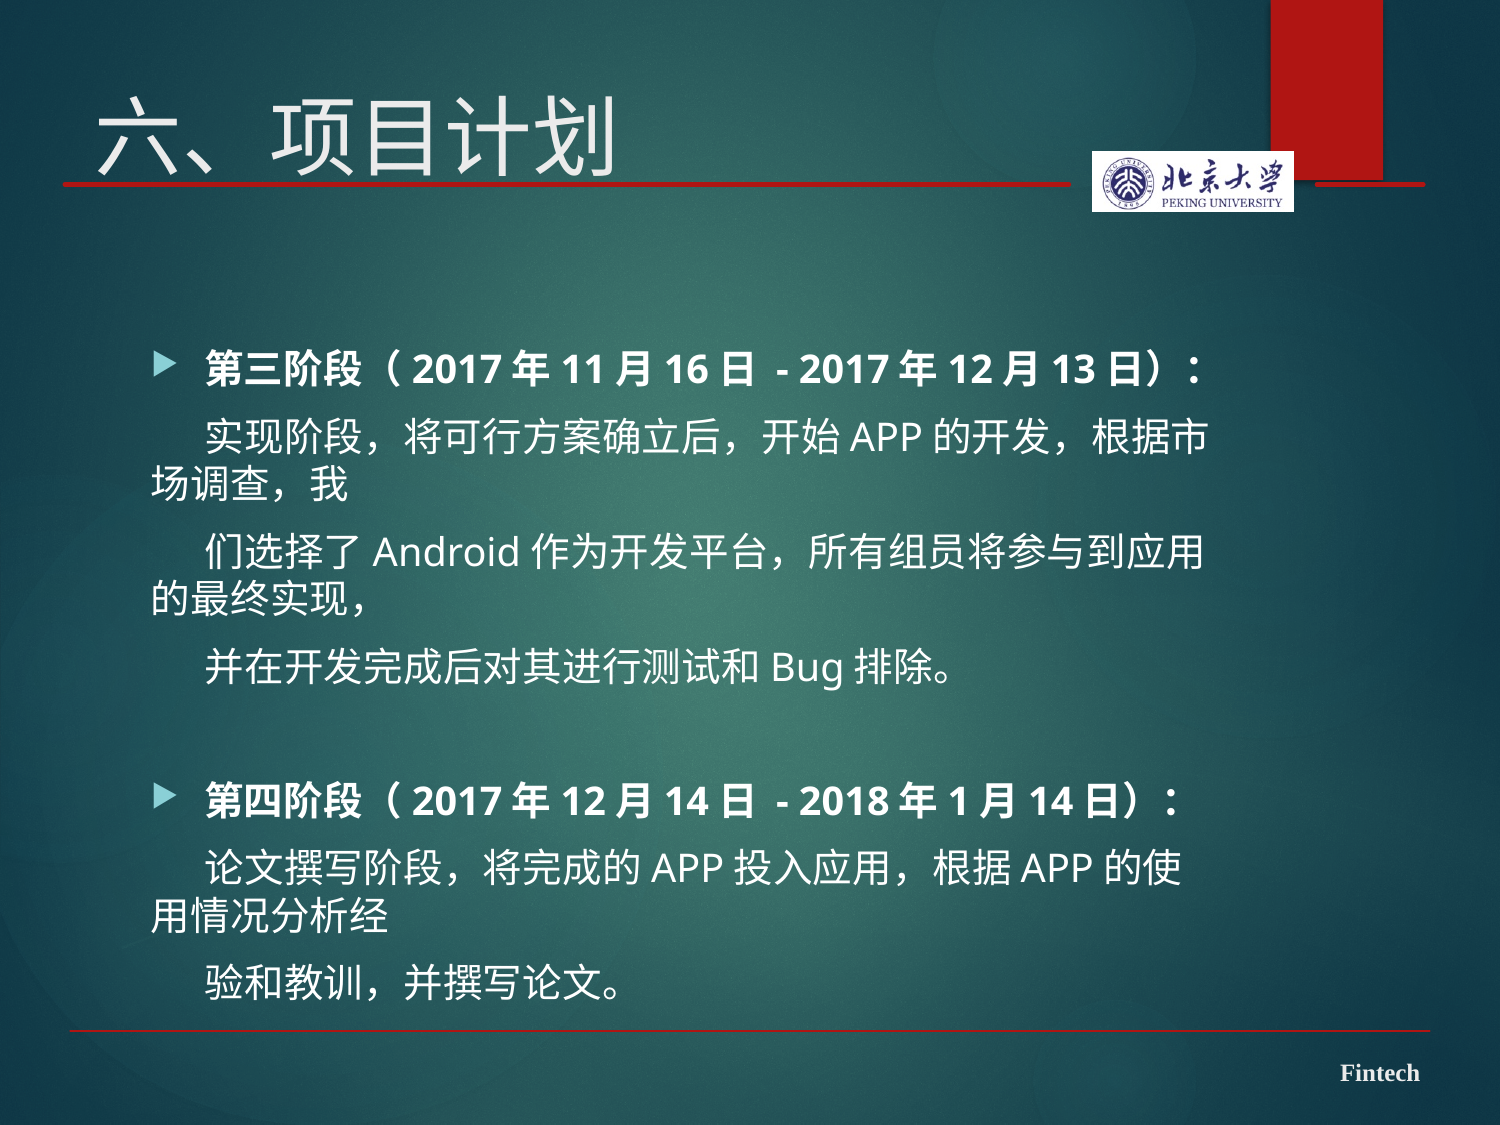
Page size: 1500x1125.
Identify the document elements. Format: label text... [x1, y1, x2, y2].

list 第三阶段（2017年11月16日 - 2017年12月13日）： 实现阶段，将可行方案确立后，开始APP的开发，根据市场调查，我 们选择了Android作为开发平台，所有组员将参与到应用的最终实现， 并在开发完成后对其进行测试和Bug排除。 第四阶段（2017年12月14日 - 2018年1月14日）： 论文撰写阶段，将完成的APP投入应用，根据APP的使用情况分析经 验和教训，并撰写论文。 [135, 336, 1237, 1025]
picture [1237, 151, 1294, 212]
title 六、项目计划 [79, 74, 1237, 304]
